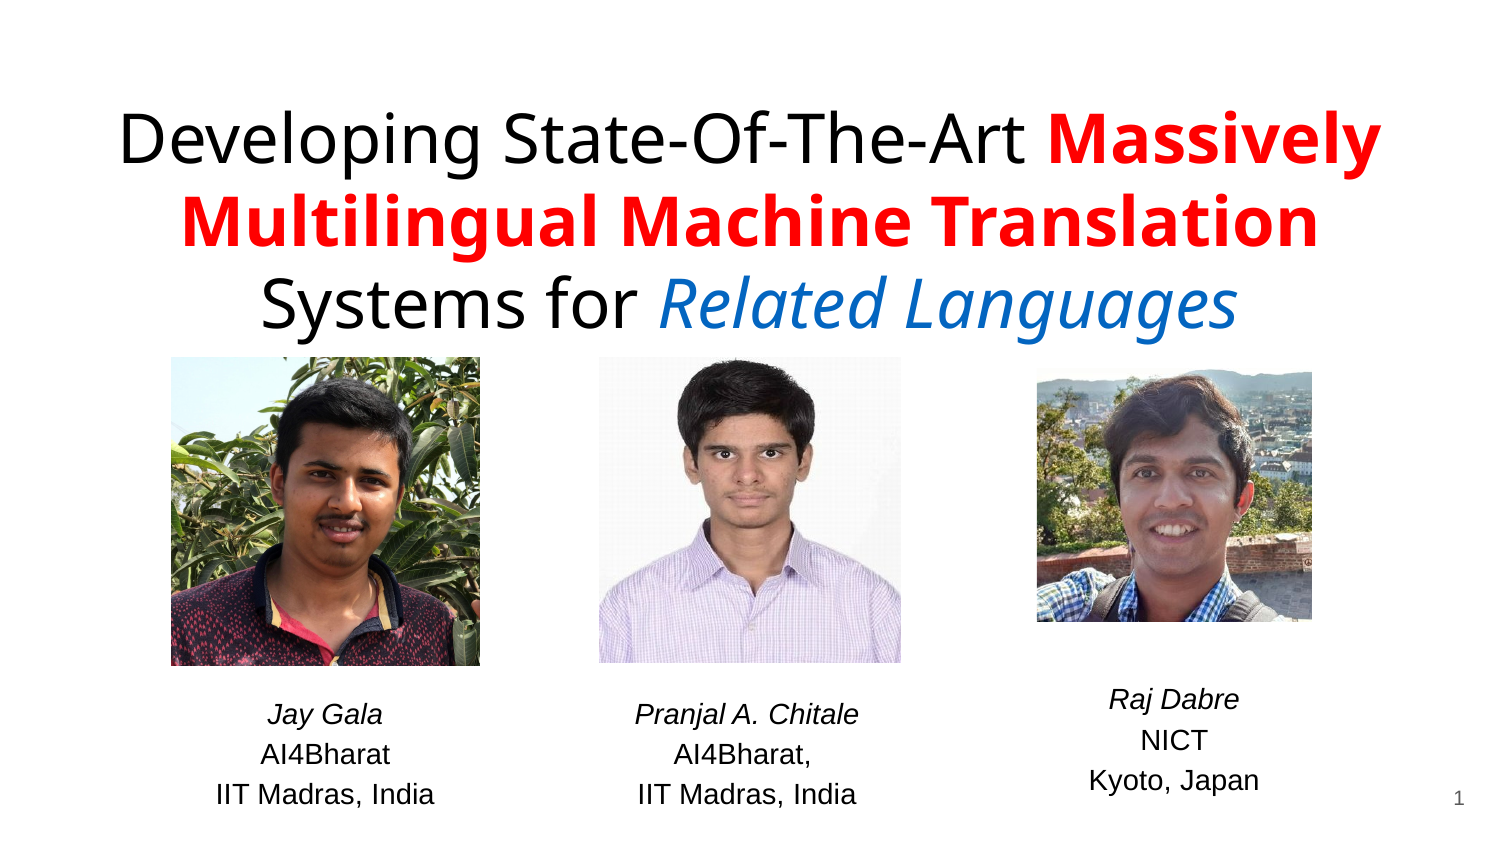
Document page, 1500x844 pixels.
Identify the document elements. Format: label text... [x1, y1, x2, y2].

text_box Raj Dabre NICT Kyoto, Japan [1058, 660, 1291, 796]
picture [171, 357, 480, 666]
slide_number ‹#› [1389, 764, 1480, 830]
title Developing State-Of-The-Art Massively Multilingual Machine Translation Systems for Related Languages [51, 20, 1449, 358]
picture [598, 357, 901, 663]
picture [1036, 368, 1313, 622]
text_box Jay Gala AI4Bharat IIT Madras, India [181, 675, 470, 811]
text_box Pranjal A. Chitale AI4Bharat, IIT Madras, India [617, 675, 877, 811]
